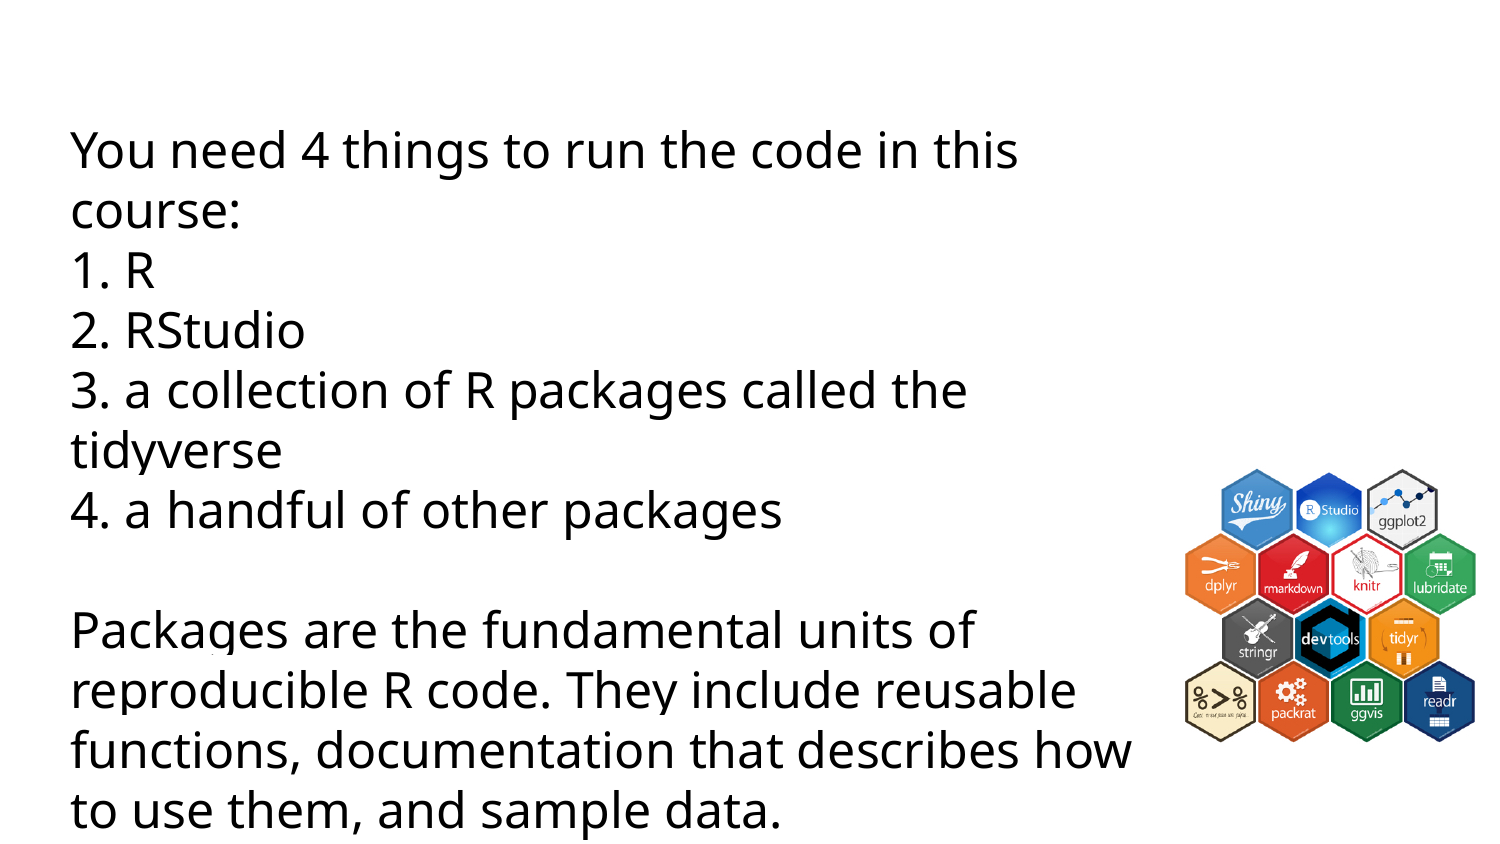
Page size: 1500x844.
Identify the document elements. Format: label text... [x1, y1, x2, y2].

picture [1179, 458, 1479, 749]
text_box You need 4 things to run the code in this course: 1. R 2. RStudio 3. a collection of R packages called the tidyverse 4. a handful of other packages Packages are the fundamental units of reproducible R code. They include reusable functions, documentation that describes how to use them, and sample data. [55, 103, 1180, 844]
